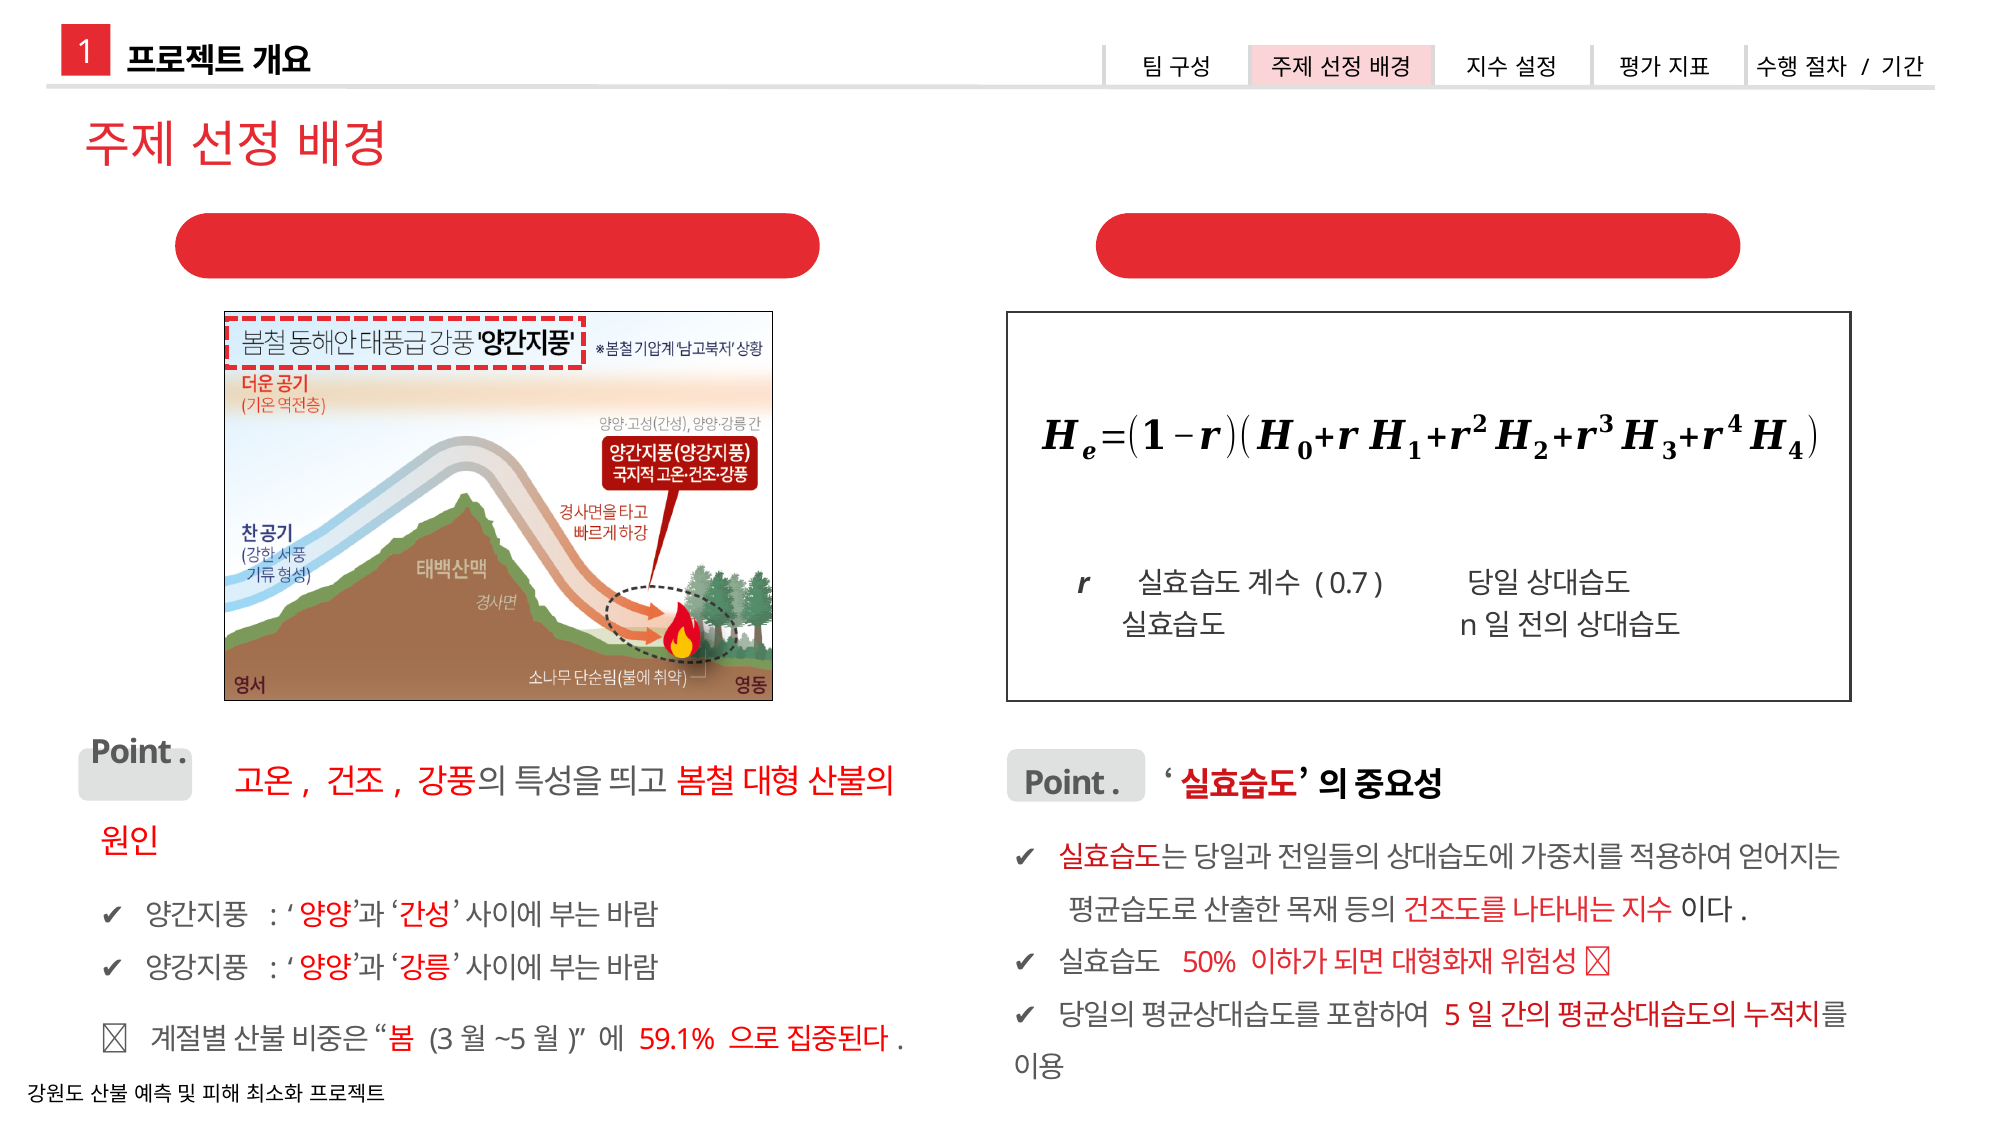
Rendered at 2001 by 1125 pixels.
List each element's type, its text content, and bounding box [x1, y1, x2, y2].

text_box 강원도 산불 예측 및 피해 최소화 프로젝트 [27, 1081, 386, 1107]
text_box 주제 선정 배경 [85, 112, 405, 173]
table_header 팀 구성 [1106, 45, 1248, 84]
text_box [1095, 213, 1741, 279]
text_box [1007, 742, 1895, 1046]
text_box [78, 740, 917, 999]
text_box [175, 213, 820, 279]
text_box [1006, 311, 1852, 702]
table_header 주제 선정 배경 [1252, 45, 1431, 84]
table_header 지수 설정 [1435, 45, 1590, 84]
picture [224, 311, 773, 701]
table_header 수행 절차 / 기간 [1748, 45, 1935, 85]
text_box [61, 24, 314, 81]
table_header 평가 지표 [1594, 45, 1744, 85]
